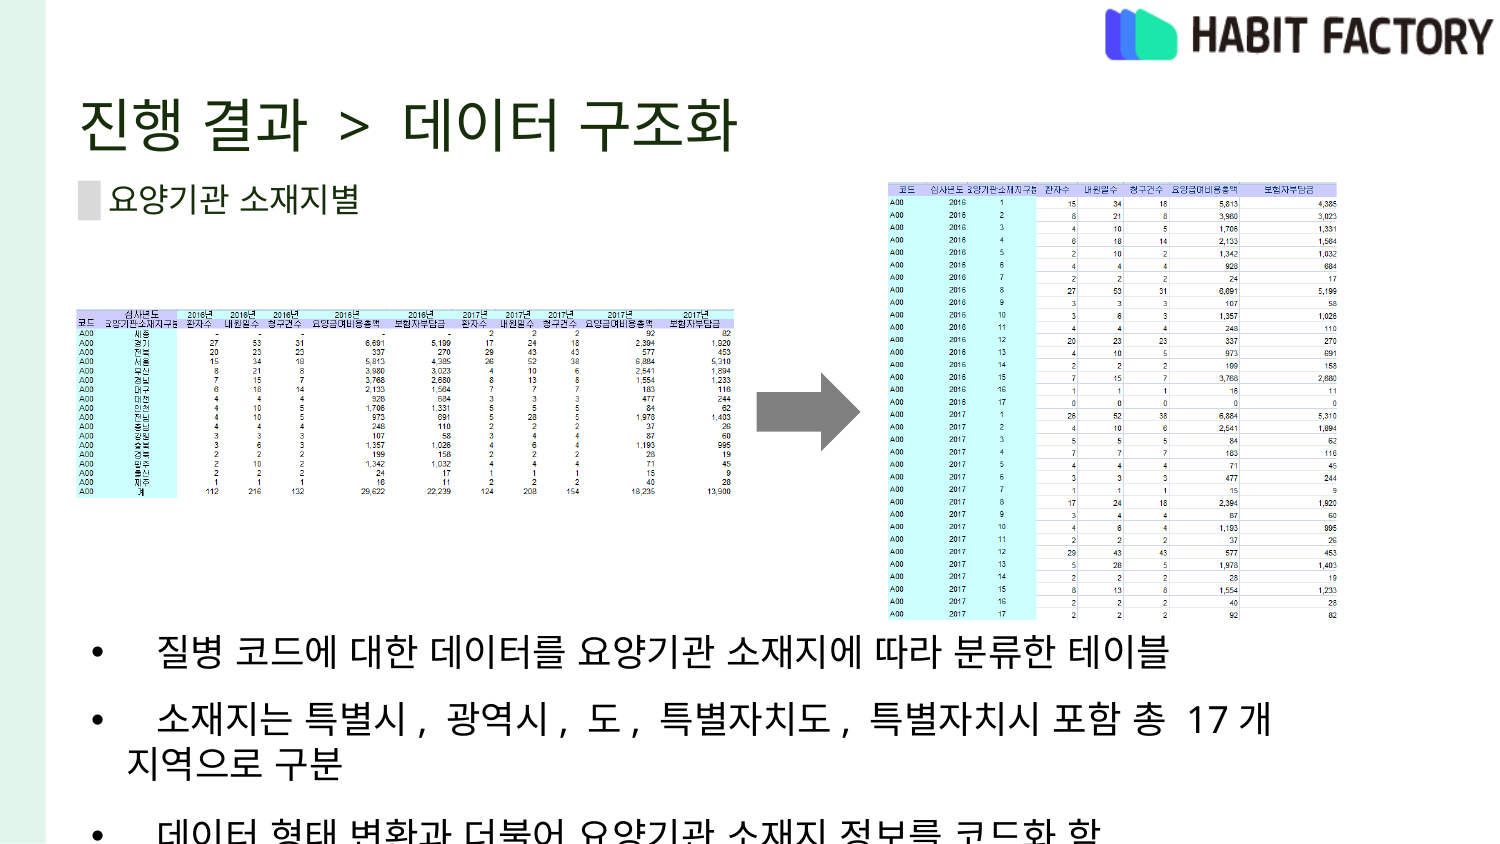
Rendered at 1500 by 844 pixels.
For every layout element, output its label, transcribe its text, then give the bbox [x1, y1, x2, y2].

picture [887, 182, 1337, 620]
text_box [754, 370, 863, 454]
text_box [77, 170, 654, 228]
text_box 질병 코드에 대한 데이터를 요양기관 소재지에 따라 분류한 테이블 소재지는 특별시, 광역시, 도, 특별자치도, 특별자치시 포함 총 17개 지역으로 구분 데이터 형태 변환과 더불어 요양기관 소재지 정보를 코드화 함 [76, 621, 1424, 844]
title 진행 결과 > 데이터 구조화 [63, 68, 1259, 181]
picture [76, 308, 735, 498]
picture [1098, 0, 1500, 69]
